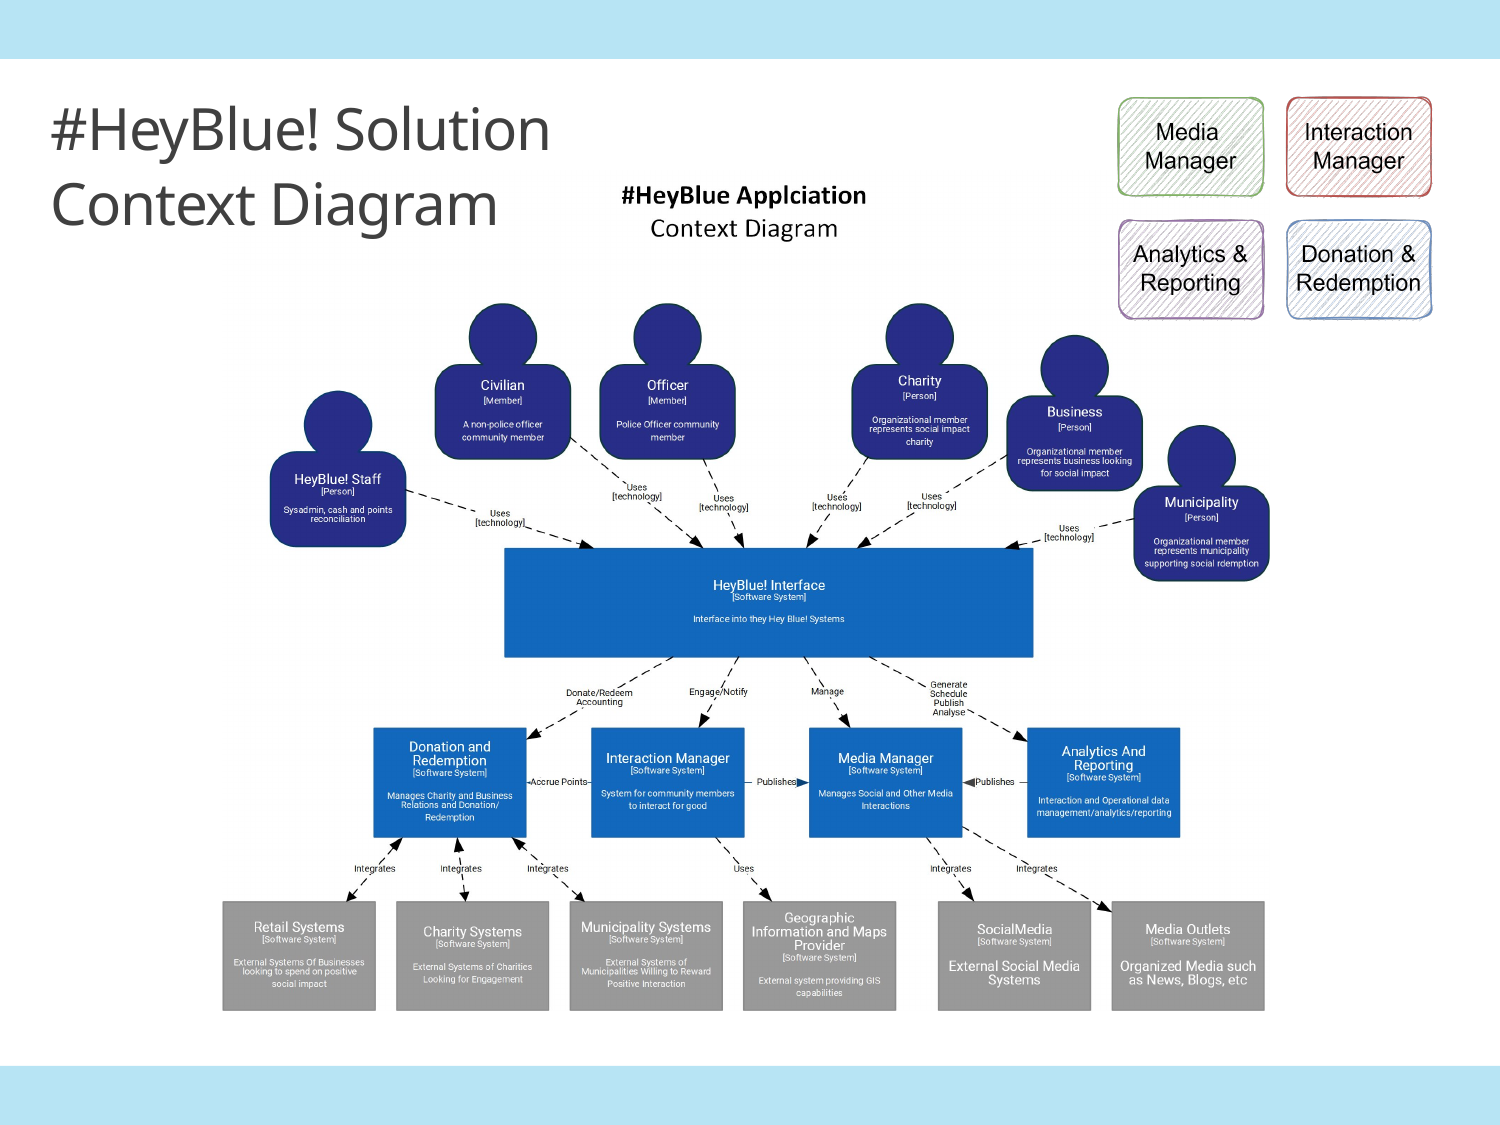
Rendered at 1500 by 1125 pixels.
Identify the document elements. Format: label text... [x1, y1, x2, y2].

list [222, 169, 1271, 1012]
text_box #HeyBlue! Solution Context Diagram [35, 79, 1273, 222]
picture [1104, 84, 1445, 332]
